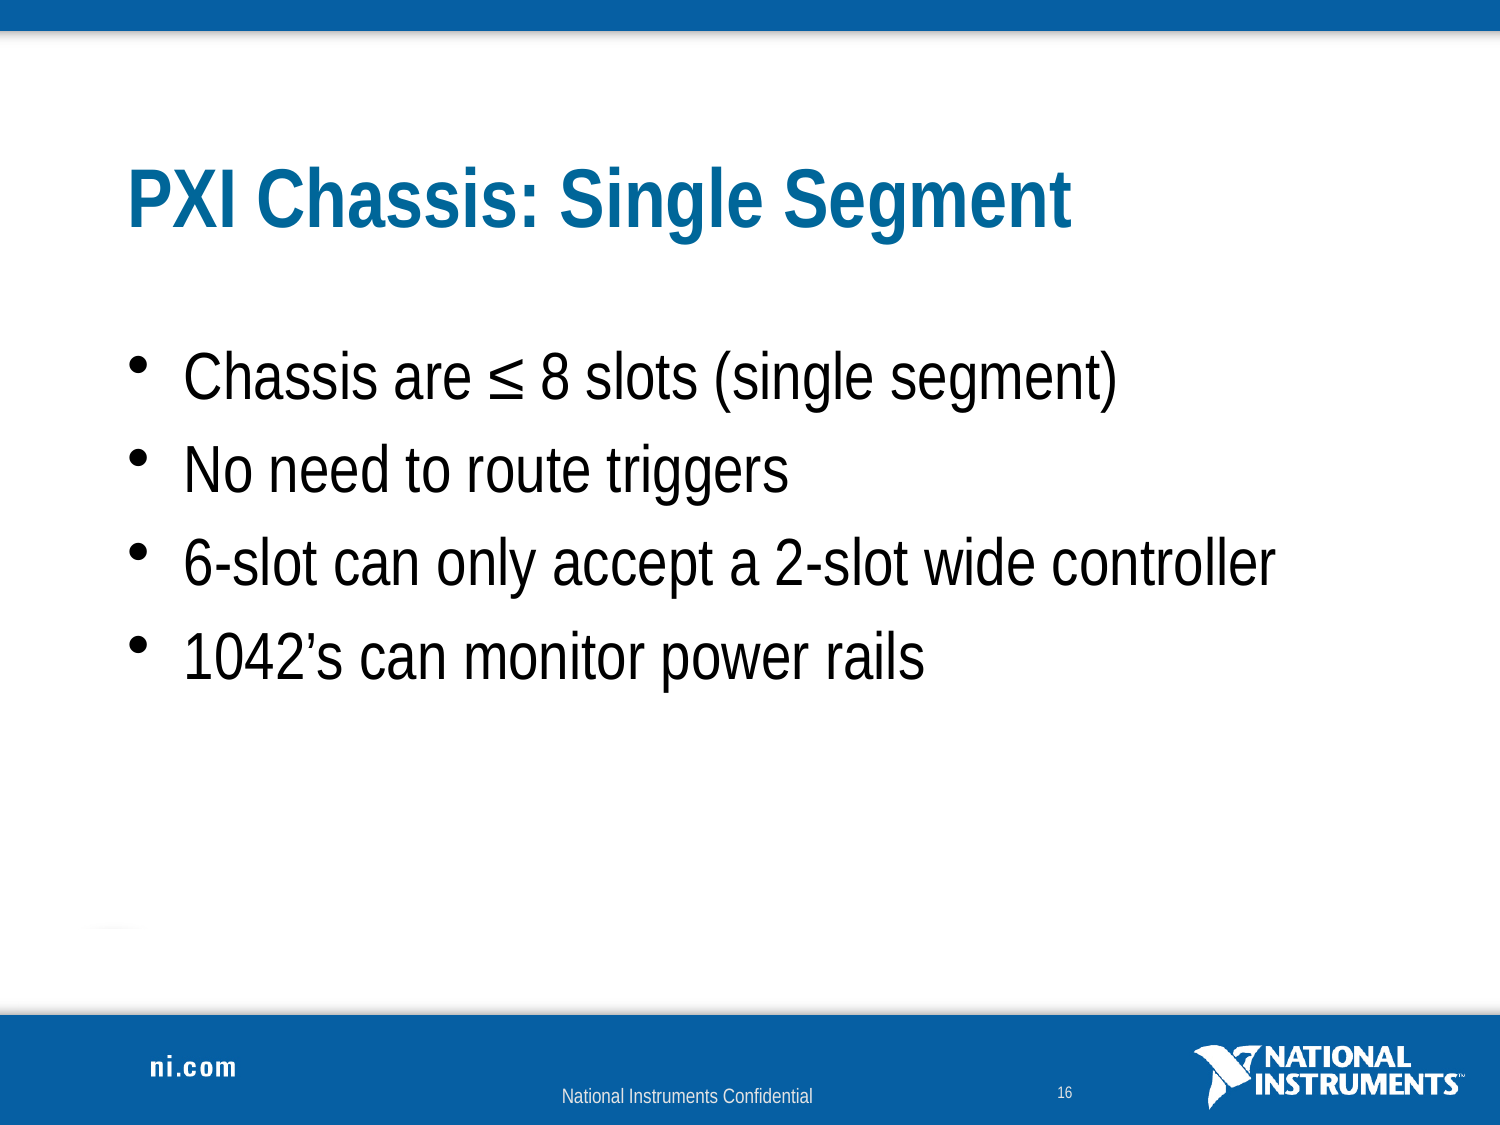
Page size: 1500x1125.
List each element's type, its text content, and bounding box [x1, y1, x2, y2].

list Chassis are ≤ 8 slots (single segment) No need to route triggers 6-slot can only accept a 2-slot wide controller 1042’s can monitor power rails [112, 324, 1388, 926]
title PXI Chassis: Single Segment [112, 99, 1388, 288]
picture [0, 0, 1500, 1125]
